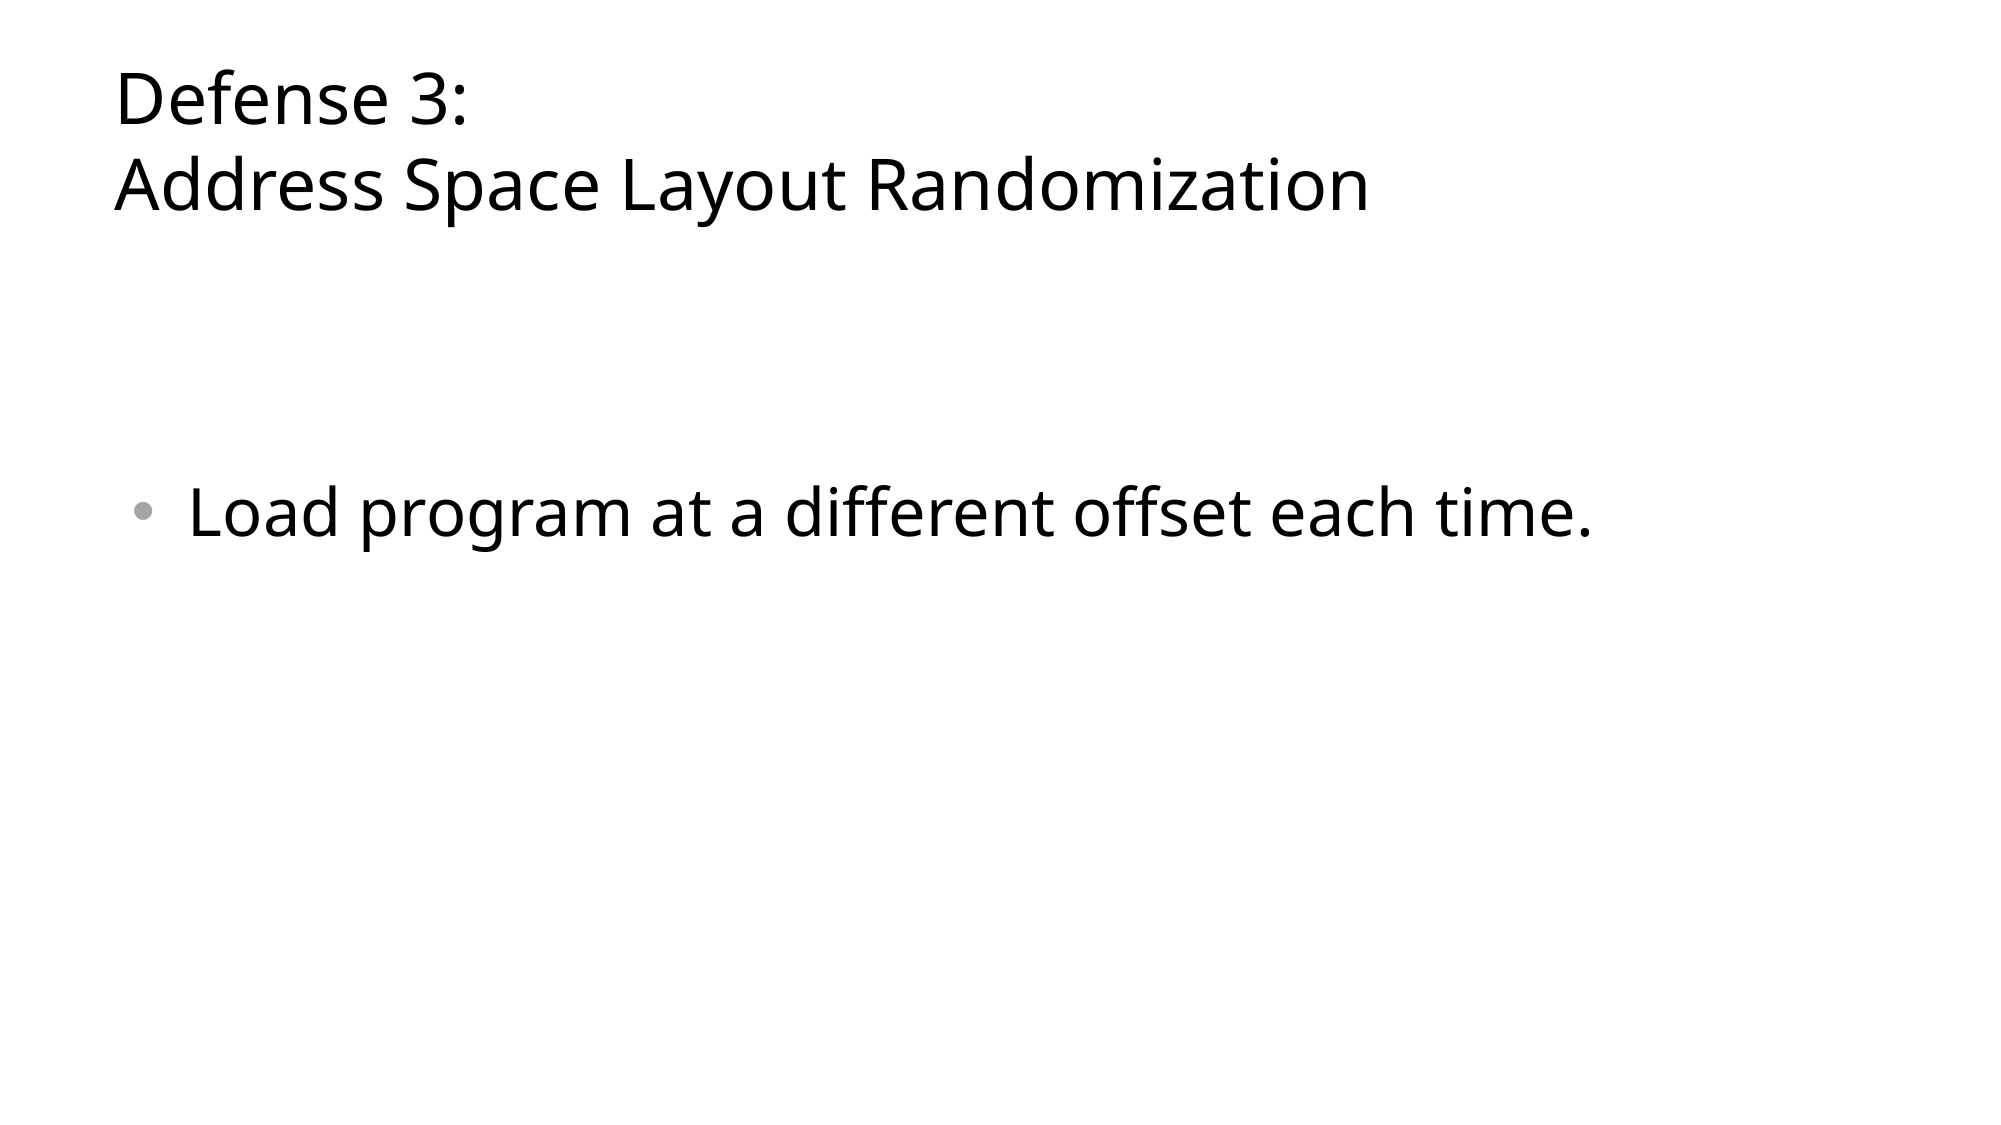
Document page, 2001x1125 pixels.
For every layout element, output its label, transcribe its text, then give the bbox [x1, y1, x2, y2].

title Defense 3: Address Space Layout Randomization [99, 45, 1900, 233]
list Load program at a different offset each time. [116, 462, 1917, 625]
